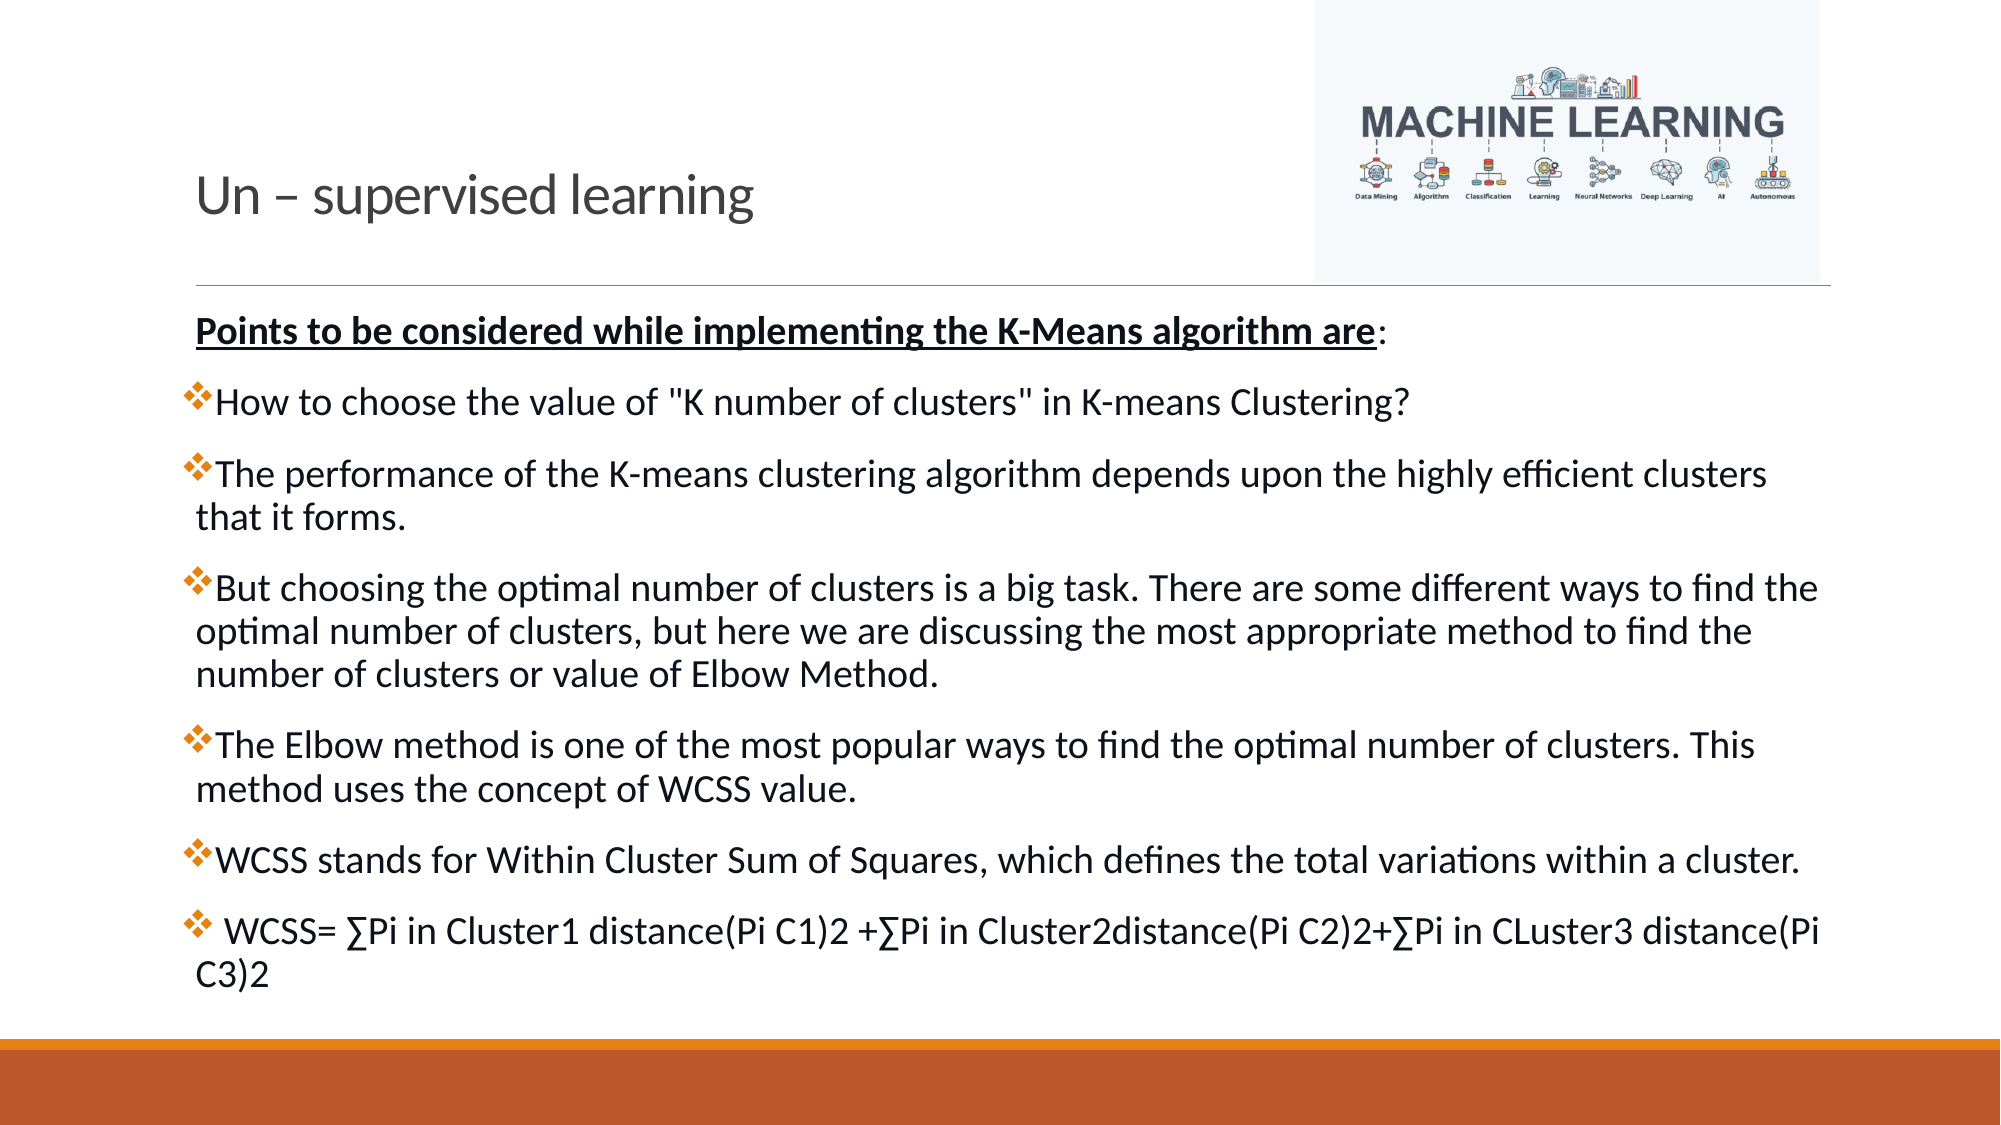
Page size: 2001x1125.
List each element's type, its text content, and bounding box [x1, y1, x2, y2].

list Points to be considered while implementing the K-Means algorithm are: How to choose the value of "K number of clusters" in K-means Clustering? The performance of the K-means clustering algorithm depends upon the highly efficient clusters that it forms. But choosing the optimal number of clusters is a big task. There are some different ways to find the optimal number of clusters, but here we are discussing the most appropriate method to find the number of clusters or value of Elbow Method. The Elbow method is one of the most popular ways to find the optimal number of clusters. This method uses the concept of WCSS value. WCSS stands for Within Cluster Sum of Squares, which defines the total variations within a cluster. WCSS= ∑Pi in Cluster1 distance(Pi C1)2 +∑Pi in Cluster2distance(Pi C2)2+∑Pi in CLuster3 distance(Pi C3)2 [180, 302, 1830, 1017]
picture [1314, 0, 1821, 283]
title Un – supervised learning [180, 47, 1311, 235]
